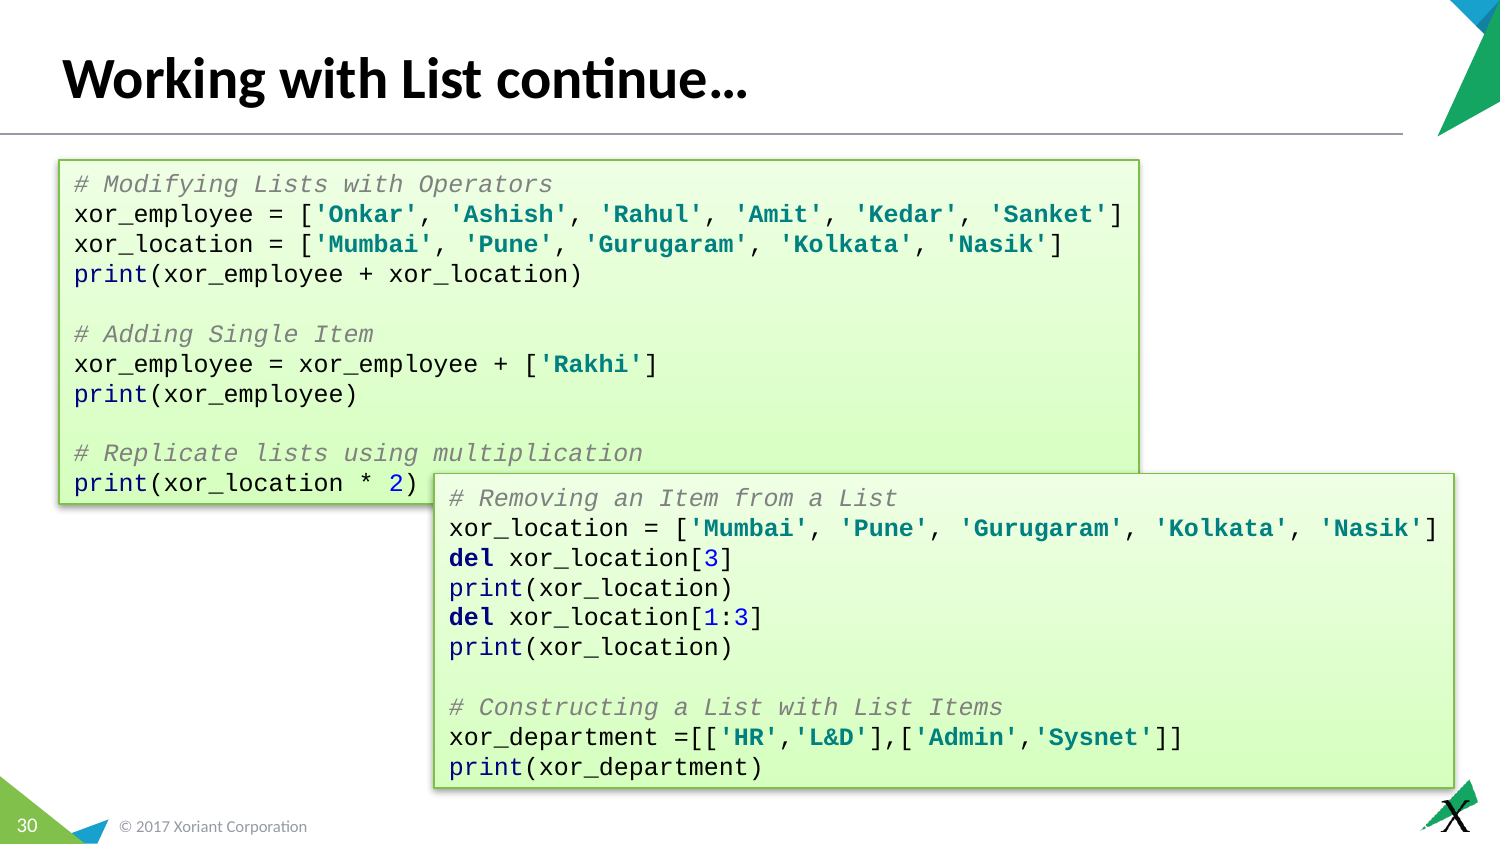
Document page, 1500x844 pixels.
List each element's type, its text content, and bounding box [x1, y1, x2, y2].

title Working with List continue… [47, 9, 1398, 118]
text_box # Removing an Item from a List xor_location = ['Mumbai', 'Pune', 'Gurugaram', 'Kolkata', 'Nasik'] del xor_location[3] print(xor_location) del xor_location[1:3] print(xor_location) # Constructing a List with List Items xor_department =[['HR','L&D'],['Admin','Sysnet']] print(xor_department) [433, 473, 1455, 789]
text_box # Modifying Lists with Operators xor_employee = ['Onkar', 'Ashish', 'Rahul', 'Amit', 'Kedar', 'Sanket'] xor_location = ['Mumbai', 'Pune', 'Gurugaram', 'Kolkata', 'Nasik'] print(xor_employee + xor_location) # Adding Single Item xor_employee = xor_employee + ['Rakhi'] print(xor_employee) # Replicate lists using multiplication print(xor_location * 2) [58, 159, 1140, 505]
picture [1420, 779, 1478, 832]
